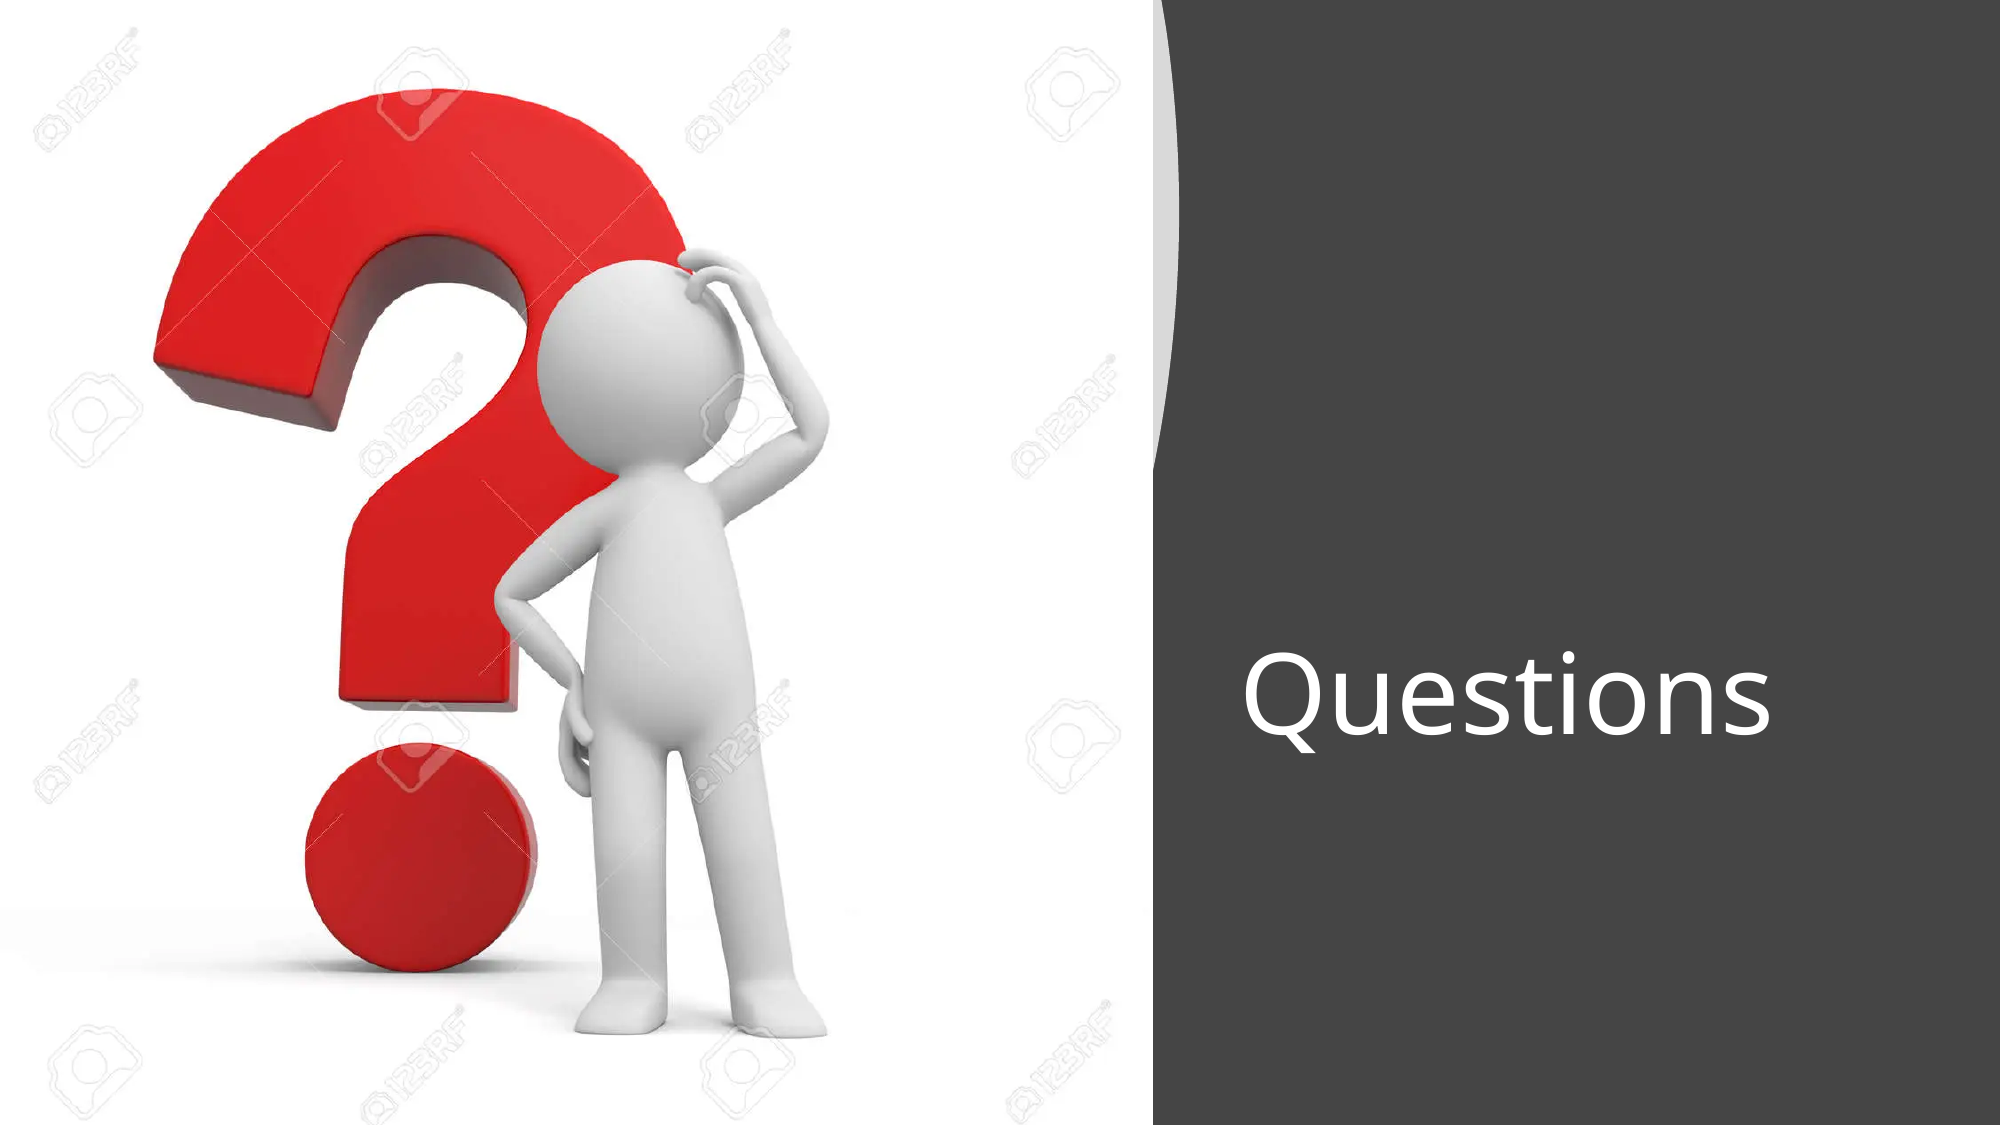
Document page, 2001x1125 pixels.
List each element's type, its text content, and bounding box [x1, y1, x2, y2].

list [0, 0, 1153, 1125]
text_box [1153, 0, 1181, 476]
title Questions [1224, 292, 1895, 767]
